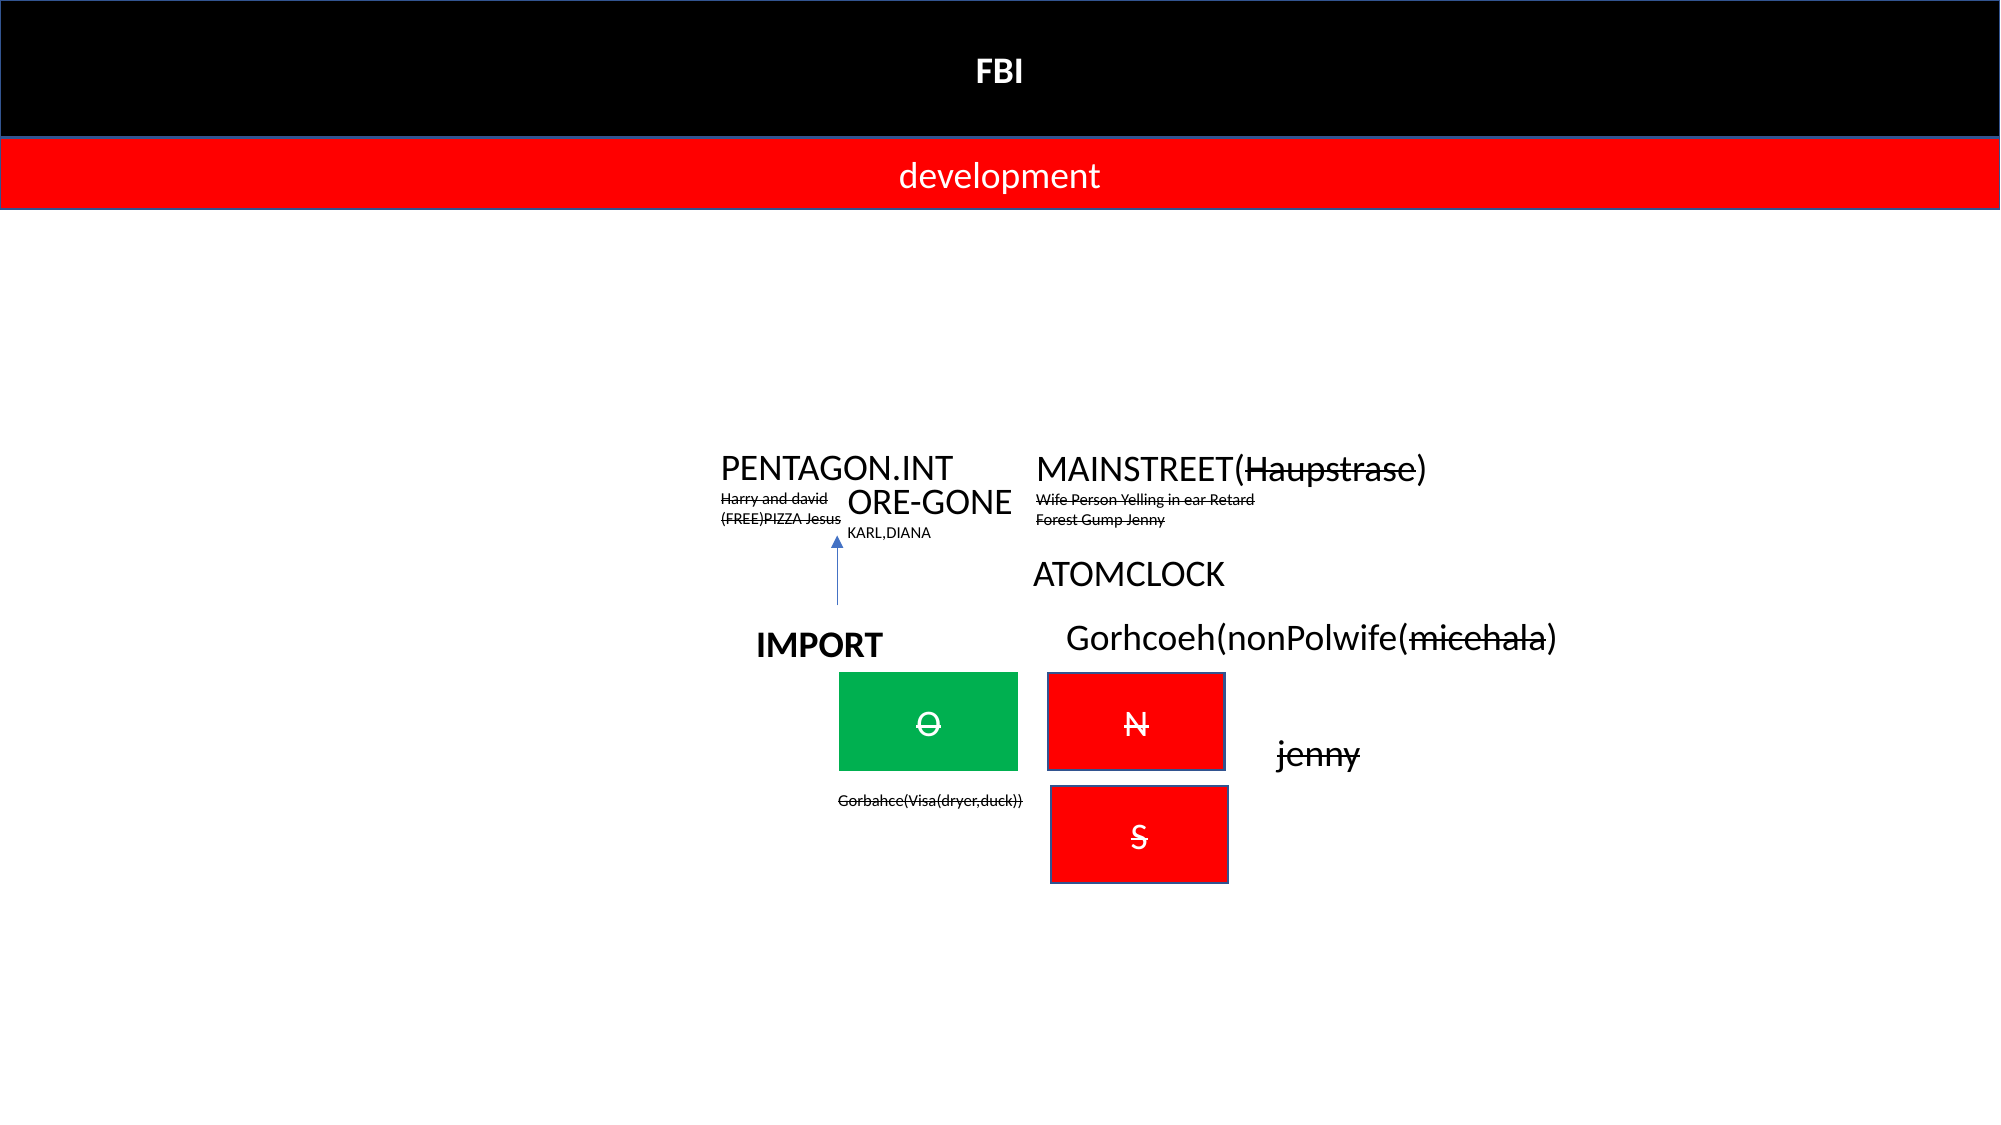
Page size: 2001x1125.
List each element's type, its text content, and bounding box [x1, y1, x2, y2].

text_box ATOMCLOCK [1018, 541, 1241, 601]
text_box PENTAGON.INT Harry and david (FREE)PIZZA Jesus [706, 435, 969, 536]
text_box MAINSTREET(Haupstrase) Wife Person Yelling in ear Retard Forest Gump Jenny [1021, 436, 1443, 537]
text_box N [1047, 672, 1226, 771]
text_box IMPORT [741, 612, 899, 673]
text_box O [839, 672, 1018, 771]
text_box development [0, 137, 2000, 210]
text_box Gorhcoeh(nonPolwife(micehala) [1051, 605, 1573, 666]
text_box jenny [1262, 721, 1376, 782]
text_box S [1050, 785, 1229, 884]
text_box ORE-GONE KARL,DIANA [832, 469, 1028, 550]
text_box Gorbahce(Visa(dryer,duck)) [823, 782, 1038, 818]
text_box FBI [0, 0, 2000, 137]
